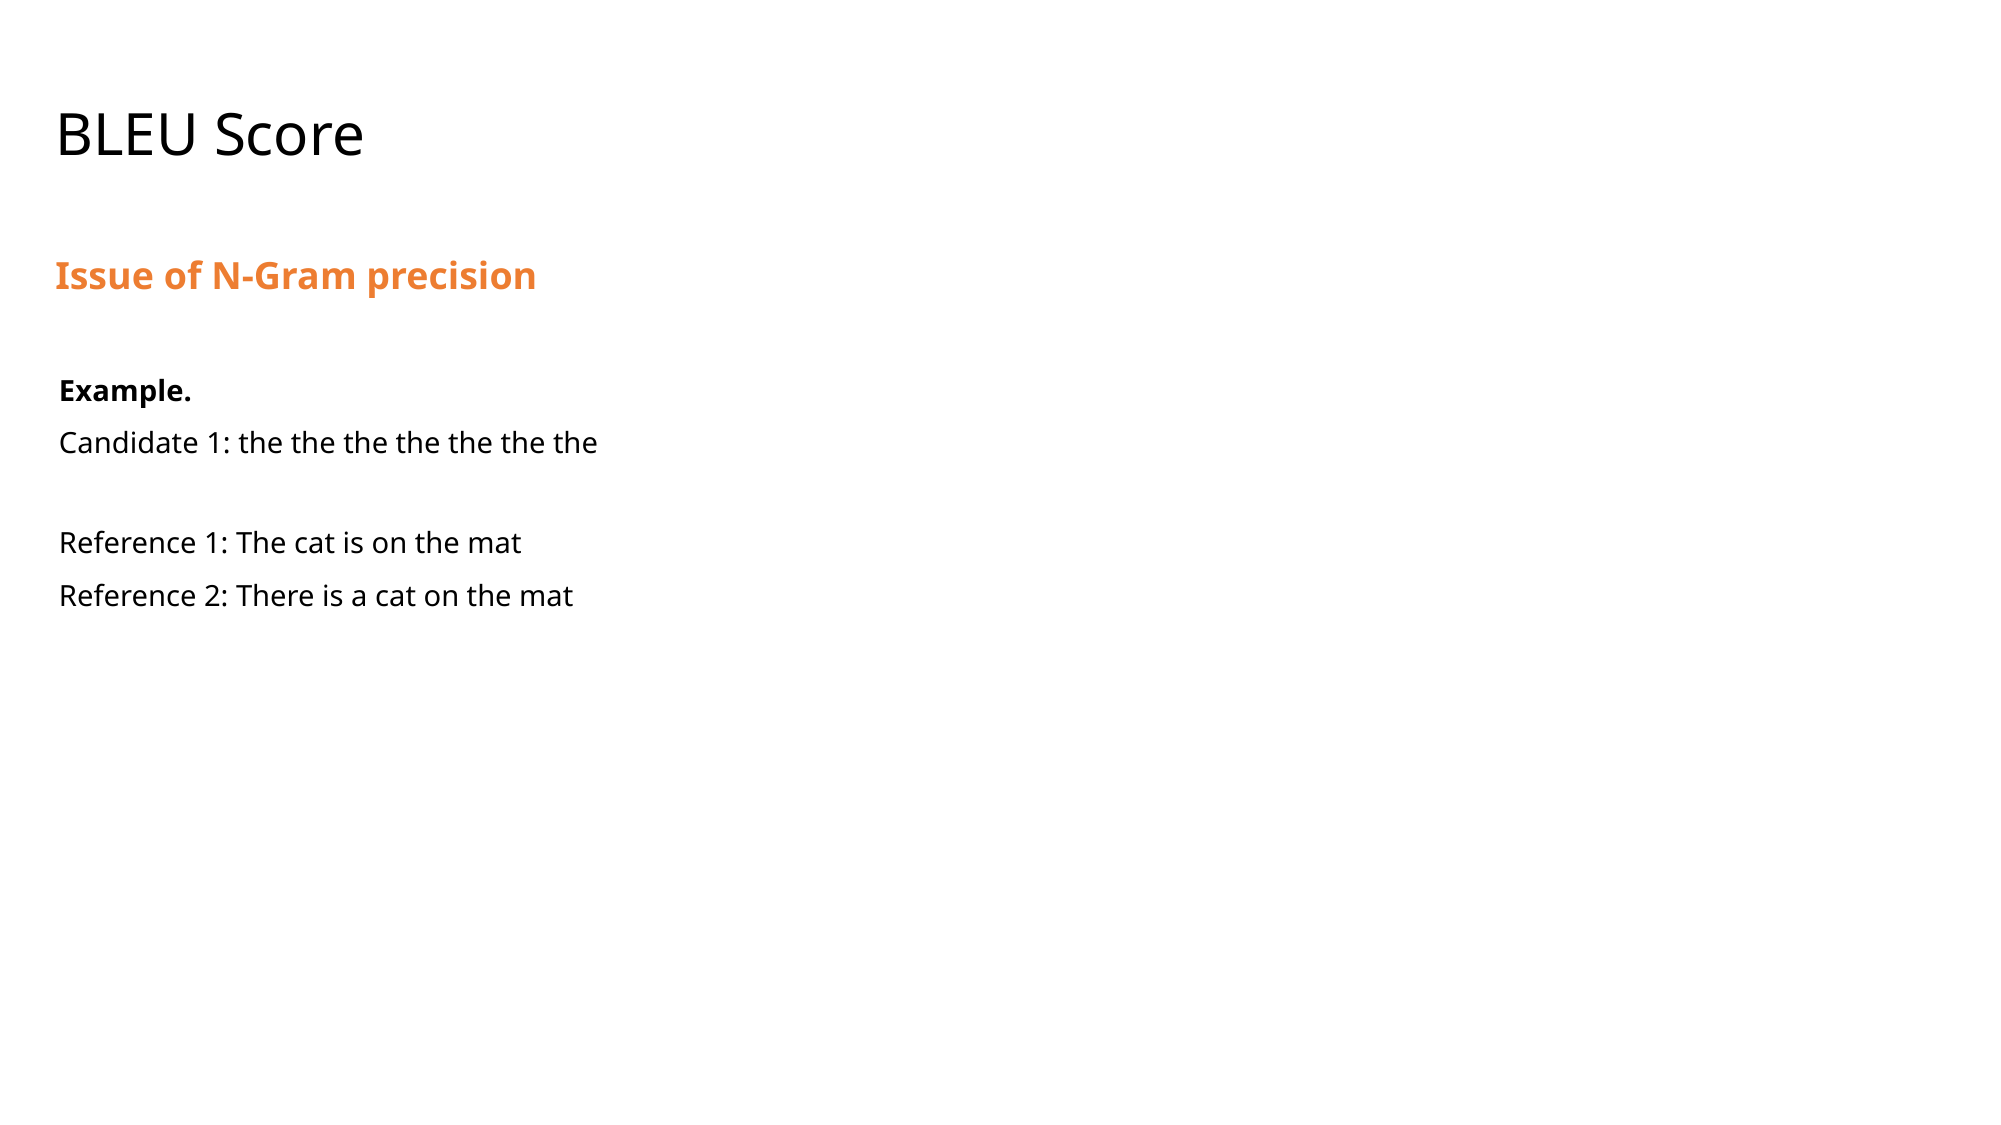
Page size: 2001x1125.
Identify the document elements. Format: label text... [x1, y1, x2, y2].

text_box Reference 1: The cat is on the mat Reference 2: There is a cat on the mat [44, 499, 1102, 620]
text_box Example. Candidate 1: the the the the the the the [44, 346, 1102, 467]
text_box BLEU Score [40, 89, 380, 175]
text_box Issue of N-Gram precision [40, 244, 553, 305]
